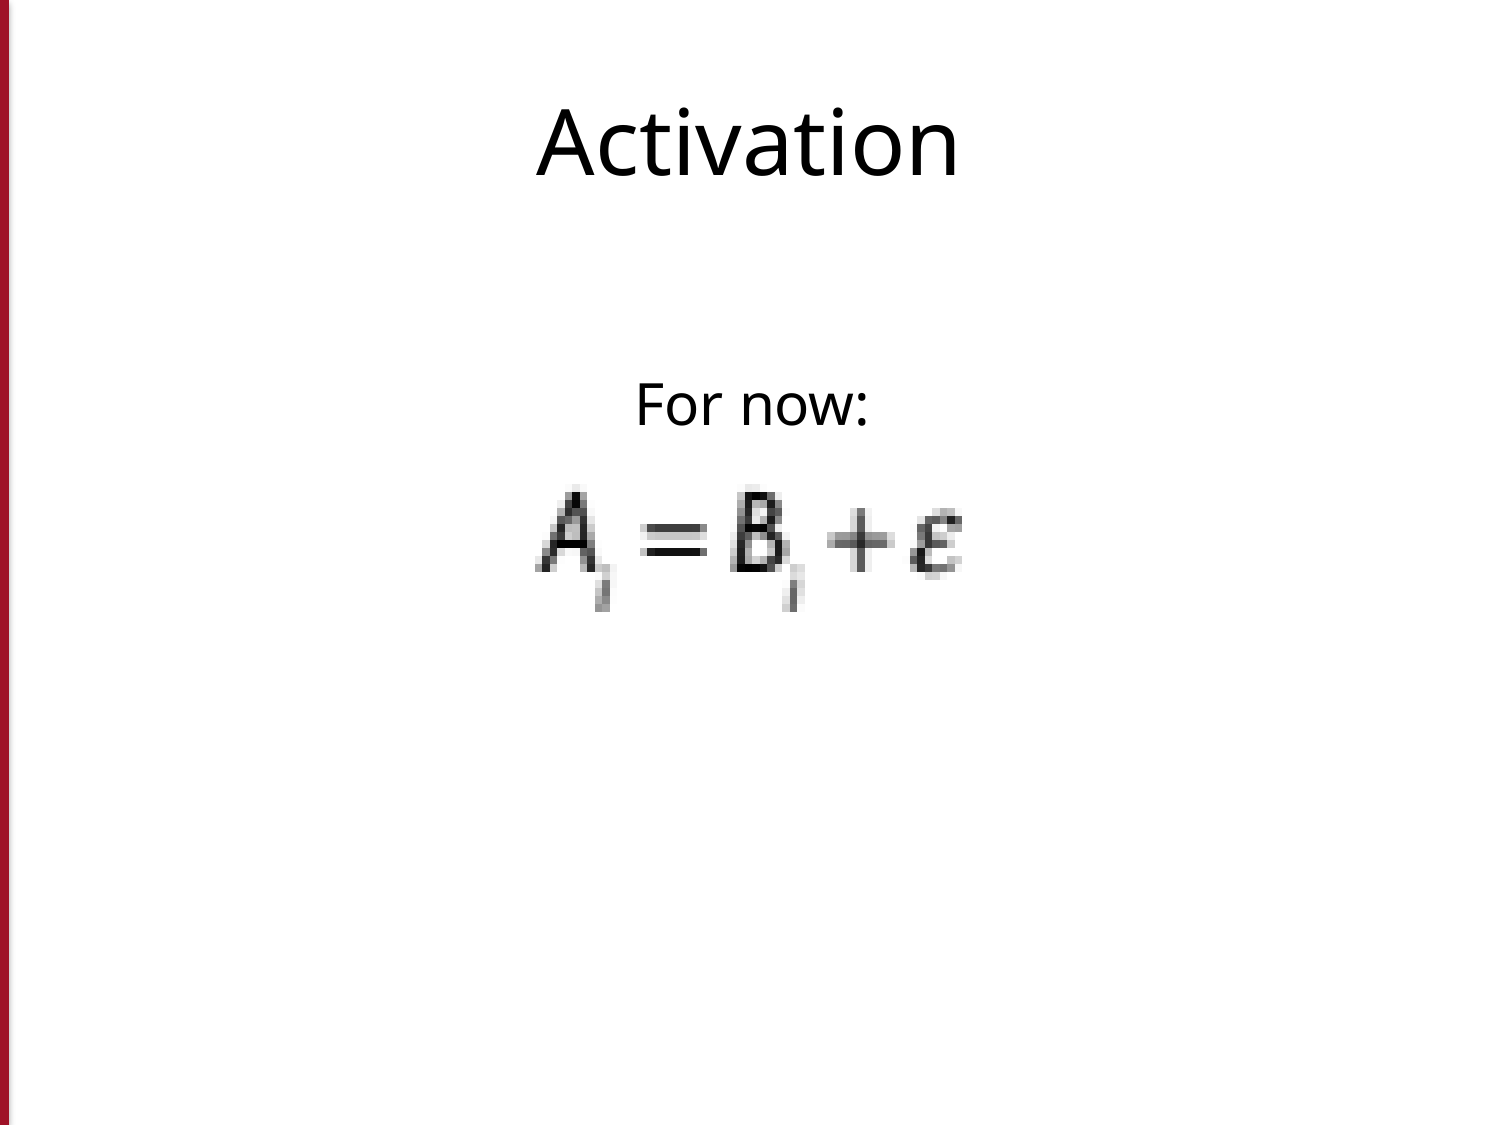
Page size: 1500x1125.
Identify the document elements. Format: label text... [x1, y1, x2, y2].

title Activation [75, 45, 1425, 233]
text_box For now: [609, 359, 896, 443]
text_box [520, 445, 979, 621]
